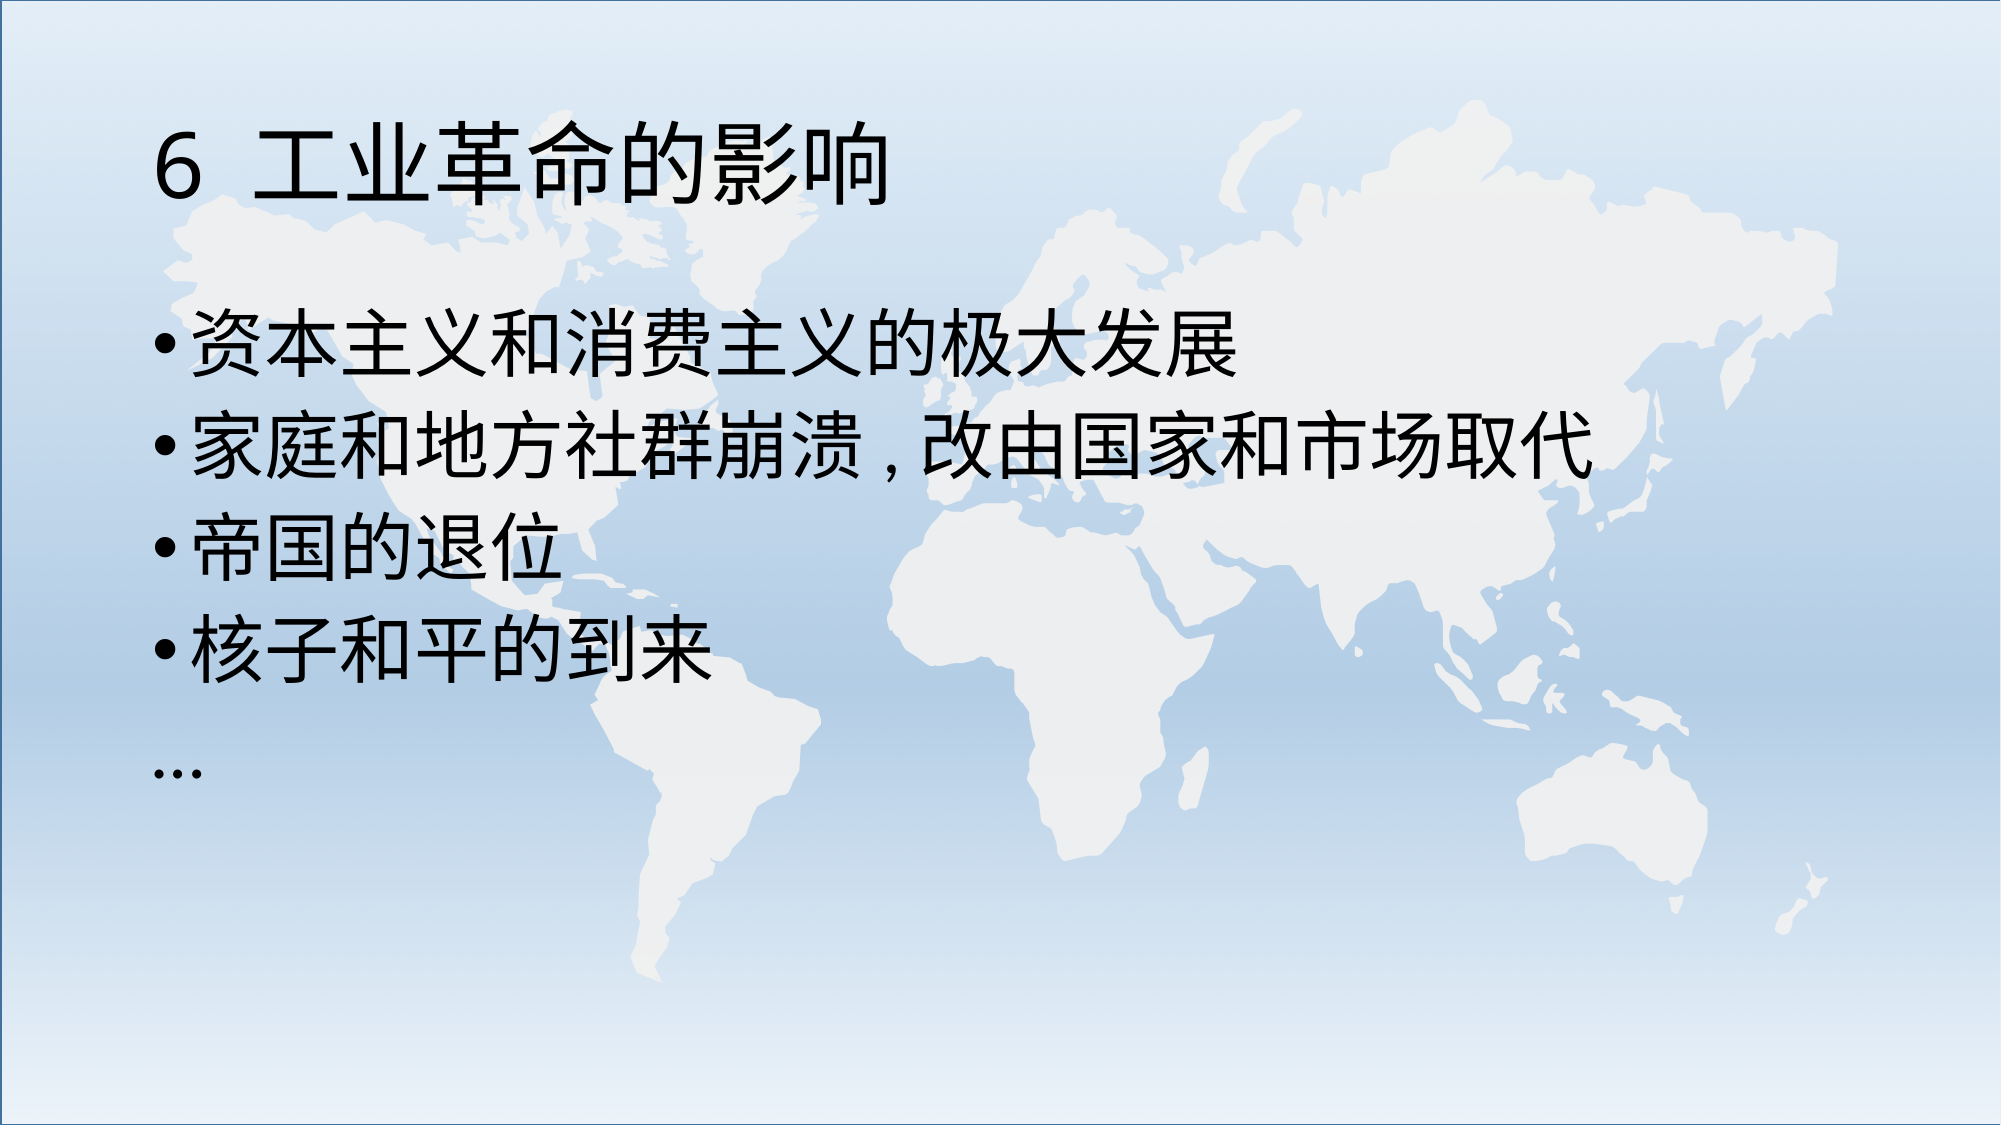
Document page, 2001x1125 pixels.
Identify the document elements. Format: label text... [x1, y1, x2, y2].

list 资本主义和消费主义的极大发展 家庭和地方社群崩溃,改由国家和市场取代 帝国的退位 核子和平的到来 … [137, 299, 1863, 1014]
title 6 工业革命的影响 [137, 59, 1863, 278]
picture [0, 0, 2001, 1125]
